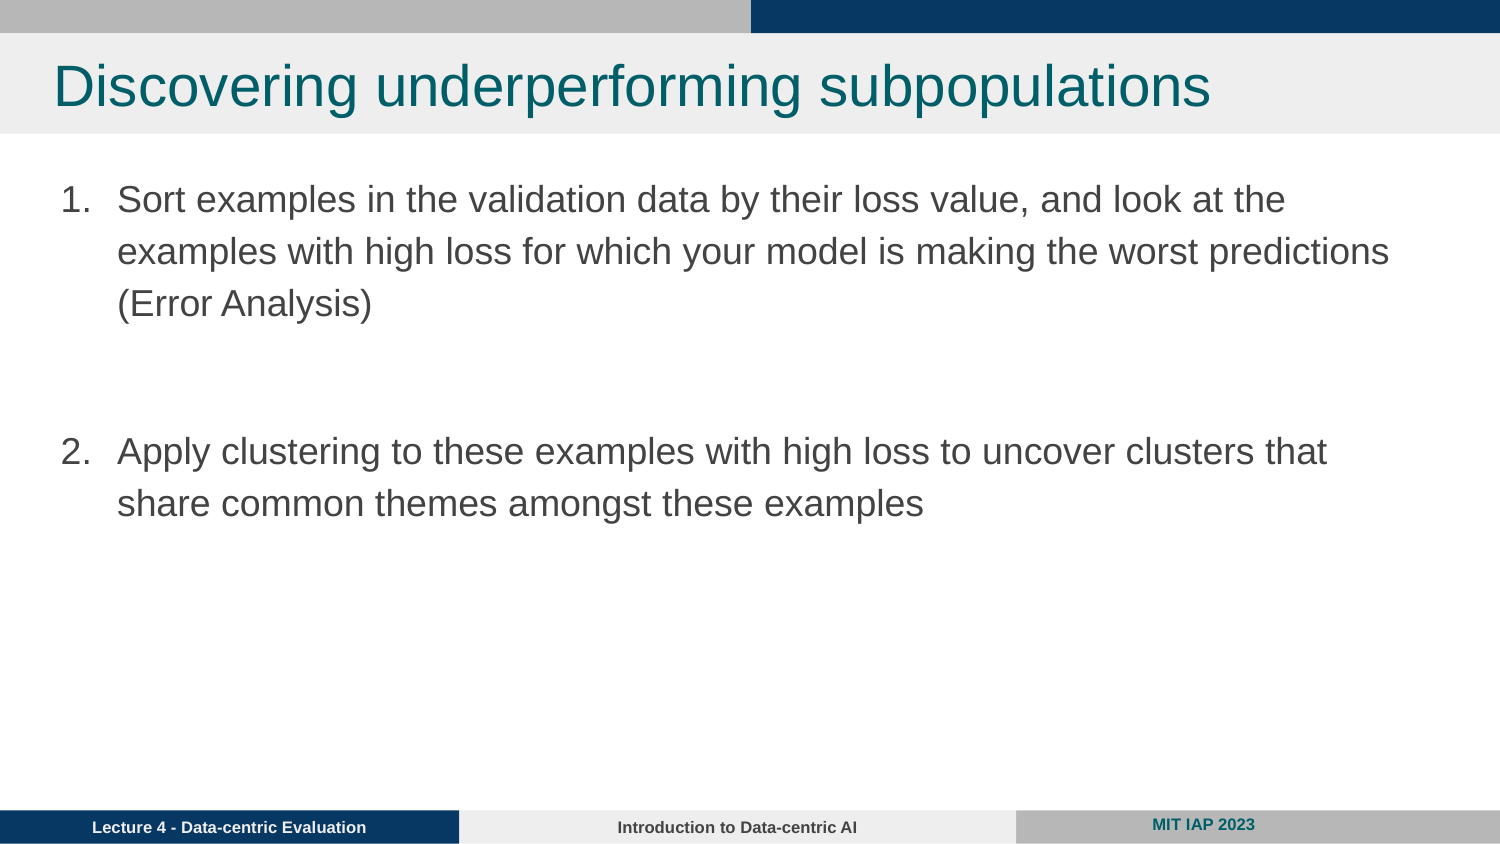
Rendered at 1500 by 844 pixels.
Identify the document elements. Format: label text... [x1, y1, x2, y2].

title Discovering underperforming subpopulations [38, 33, 1437, 134]
list Sort examples in the validation data by their loss value, and look at the examples with high loss for which your model is making the worst predictions (Error Analysis) Apply clustering to these examples with high loss to uncover clusters that share common themes amongst these examples [26, 153, 1425, 649]
